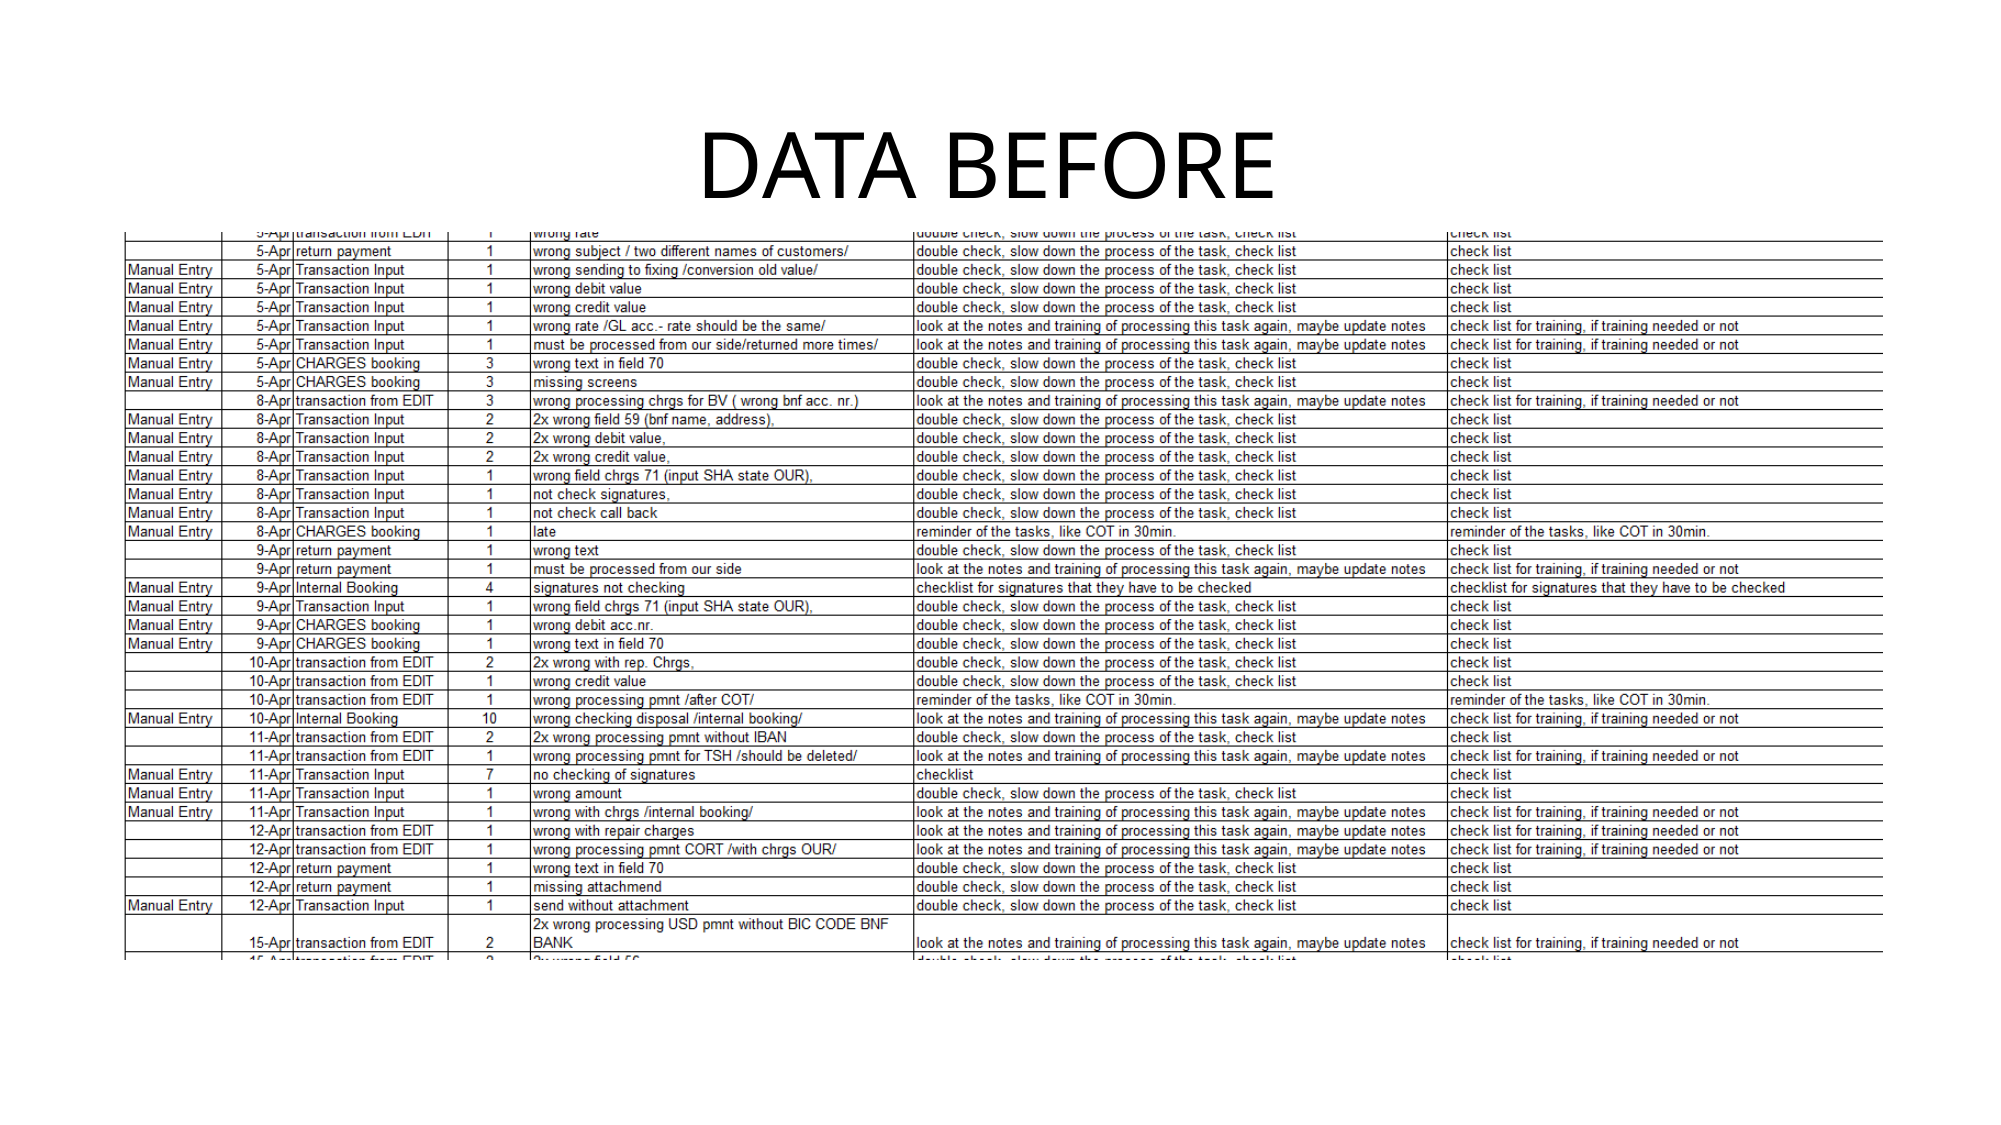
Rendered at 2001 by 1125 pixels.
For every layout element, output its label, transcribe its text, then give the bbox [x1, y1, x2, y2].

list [116, 232, 1884, 961]
title DATA BEFORE [137, 59, 1863, 232]
